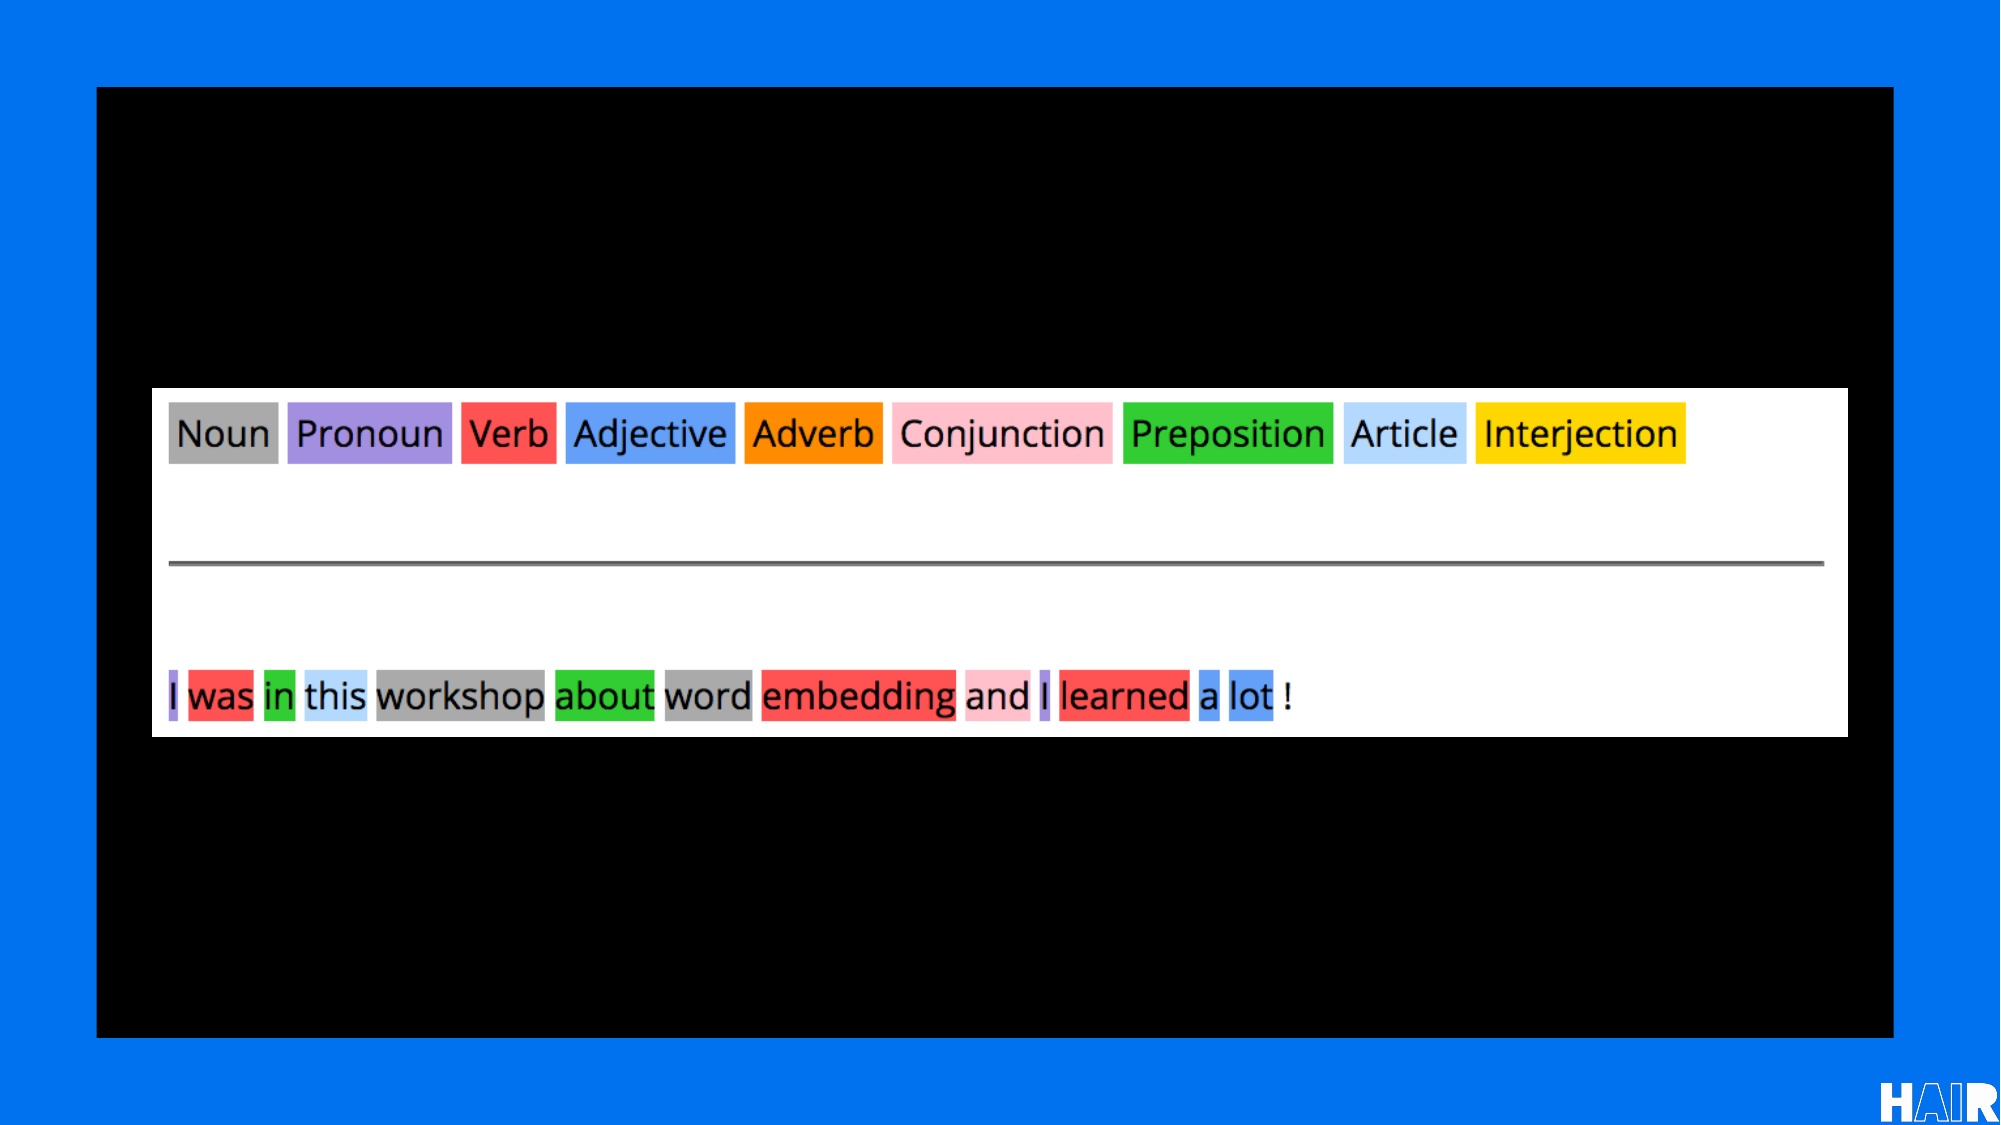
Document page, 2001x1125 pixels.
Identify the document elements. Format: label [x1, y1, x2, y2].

picture [1881, 1083, 2000, 1122]
picture [152, 388, 1848, 737]
